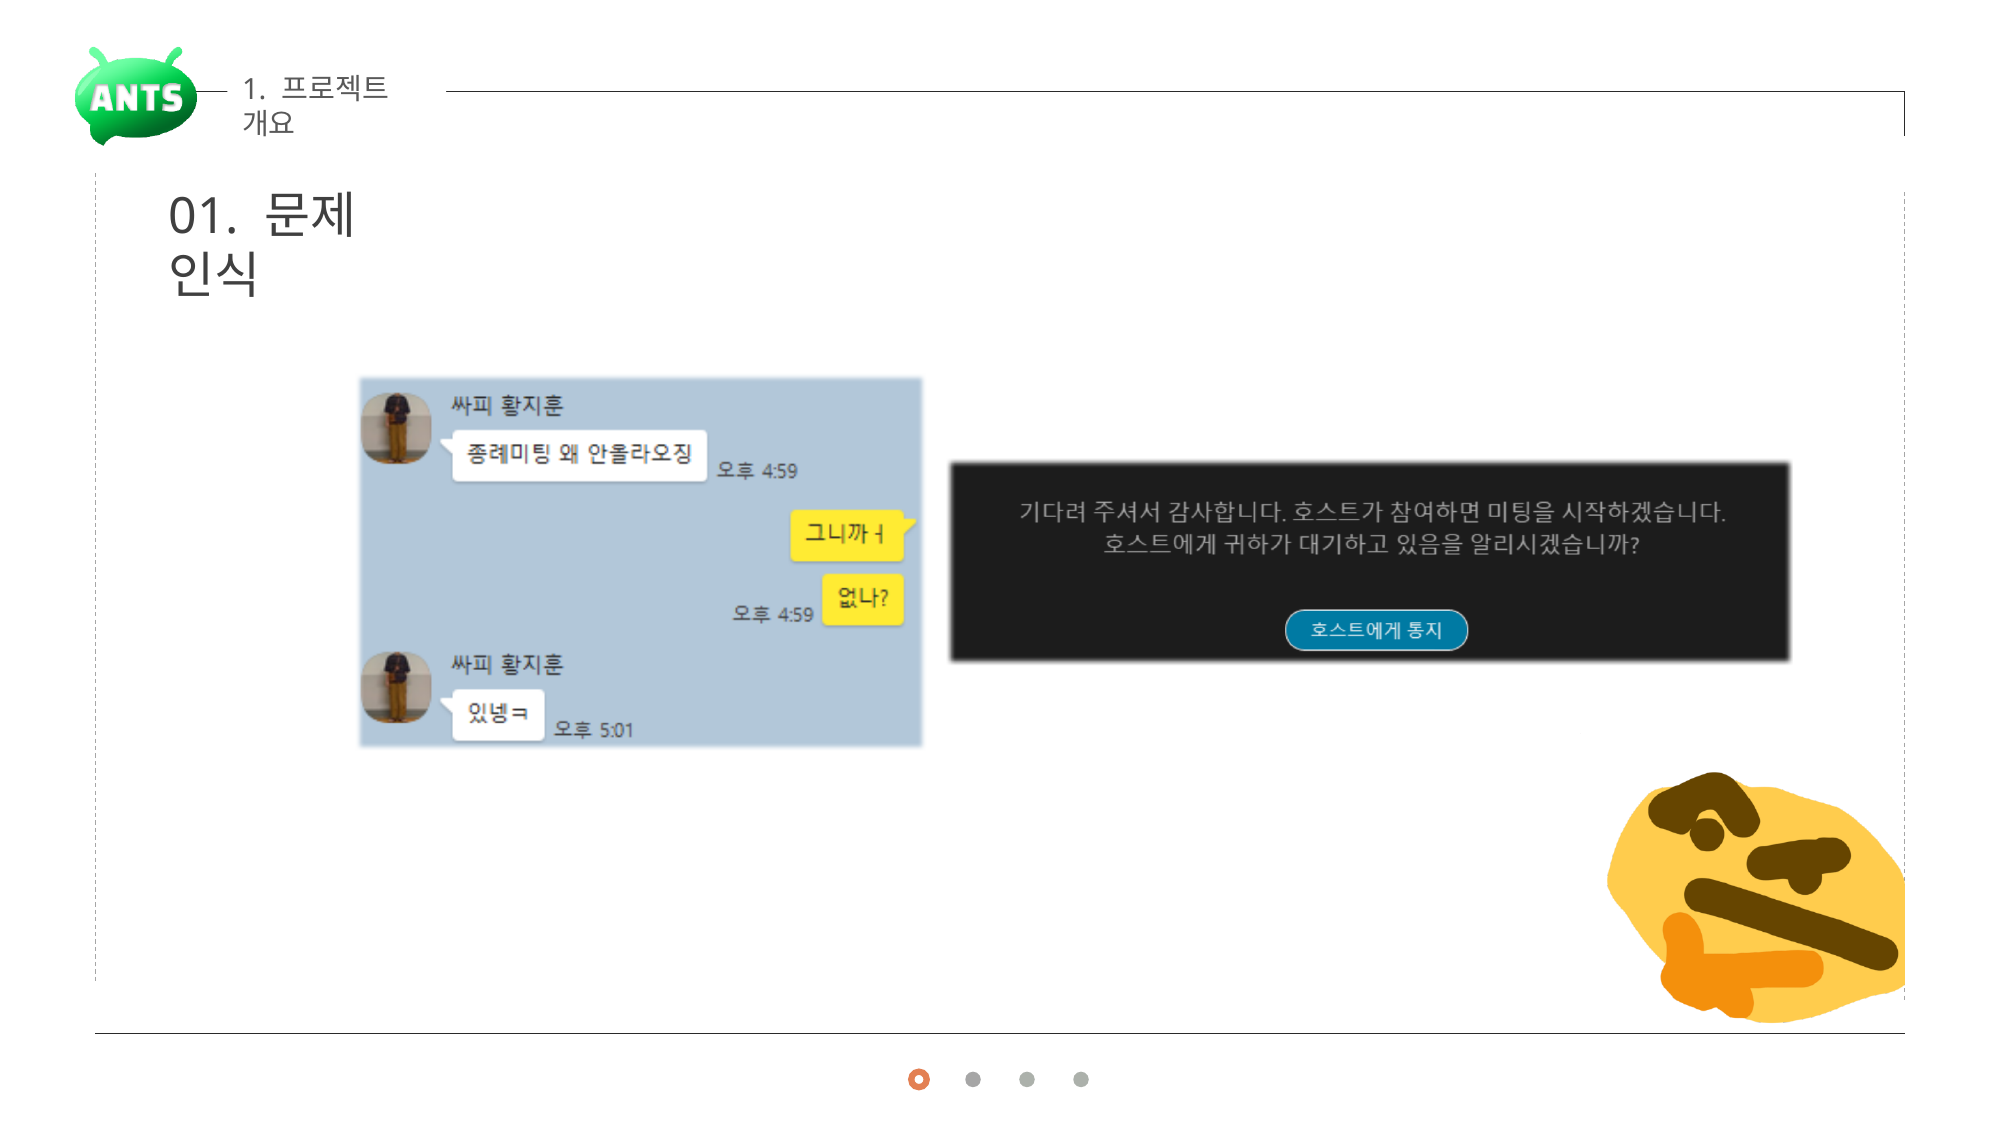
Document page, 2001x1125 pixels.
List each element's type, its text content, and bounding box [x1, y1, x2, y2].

picture [945, 458, 1793, 666]
picture [355, 373, 927, 751]
text_box 01. 문제 인식 [154, 176, 463, 312]
text_box [447, 91, 1905, 137]
picture [36, 40, 235, 155]
picture [1579, 733, 1905, 1059]
text_box 1. 프로젝트 개요 [235, 62, 447, 148]
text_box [911, 1071, 1089, 1088]
